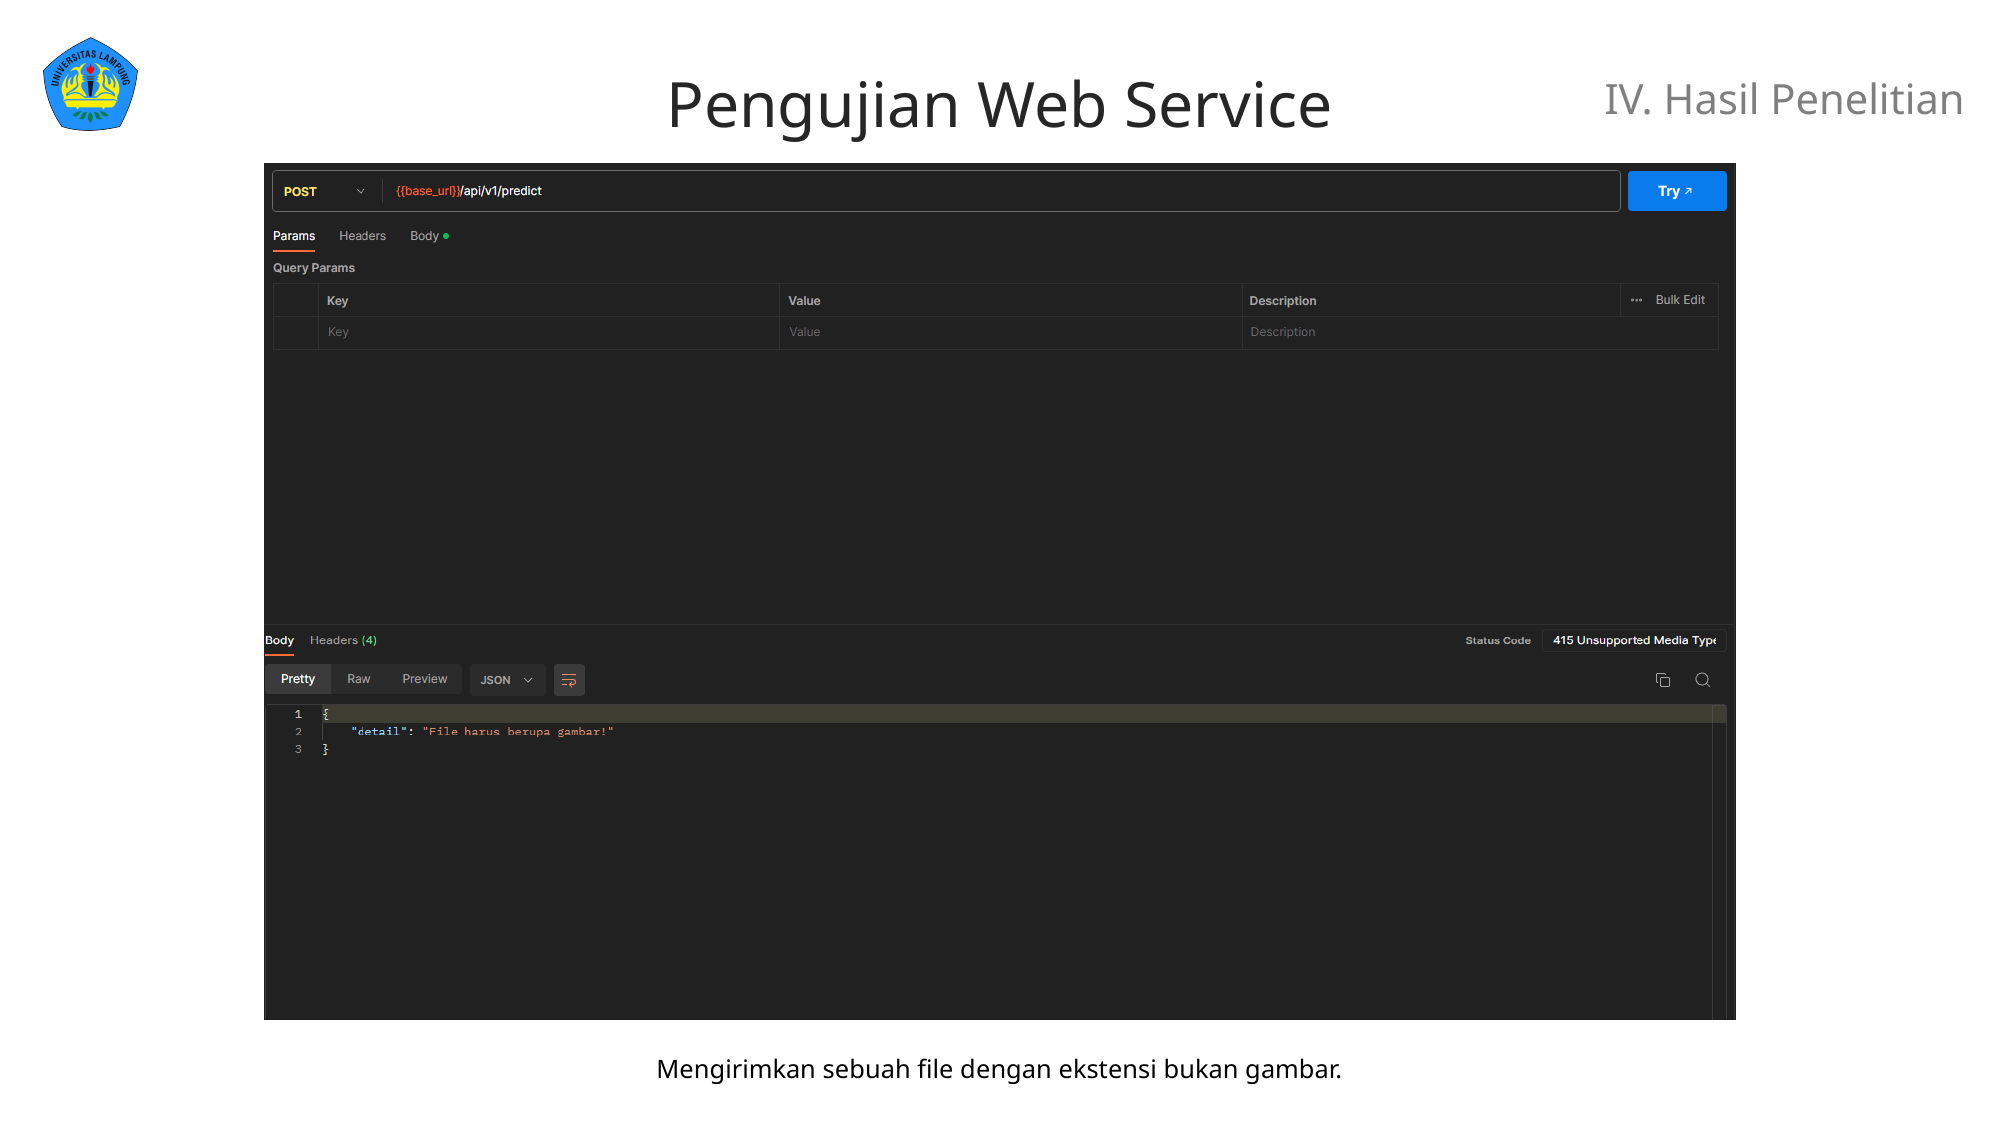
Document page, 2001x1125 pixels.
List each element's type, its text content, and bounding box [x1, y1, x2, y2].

text_box Pengujian Web Service [518, 50, 1482, 161]
picture [264, 162, 1736, 1020]
picture [43, 37, 138, 131]
text_box IV. Hasil Penelitian [1438, 64, 1981, 137]
text_box Mengirimkan sebuah file dengan ekstensi bukan gambar. [280, 1030, 1719, 1092]
